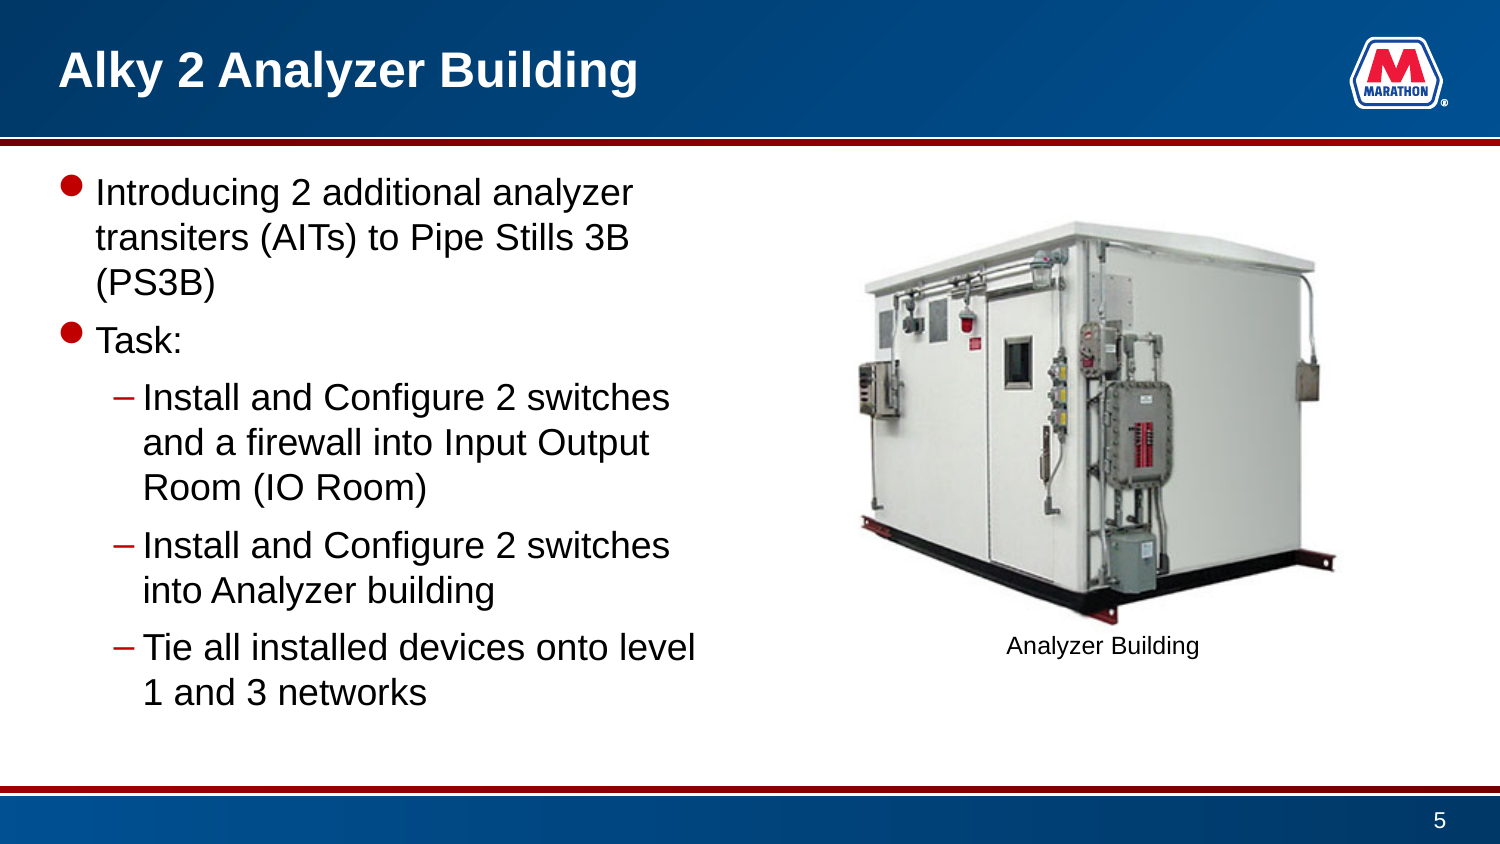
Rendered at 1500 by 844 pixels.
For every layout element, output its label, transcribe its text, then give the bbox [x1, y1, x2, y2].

list Introducing 2 additional analyzer transiters (AITs) to Pipe Stills 3B (PS3B) Task: Install and Configure 2 switches and a firewall into Input Output Room (IO Room) Install and Configure 2 switches into Analyzer building Tie all installed devices onto level 1 and 3 networks [57, 160, 735, 777]
slide_number 5 [1384, 797, 1462, 843]
title Alky 2 Analyzer Building [42, 0, 1305, 138]
picture [776, 207, 1420, 636]
text_box Analyzer Building [991, 644, 1346, 668]
